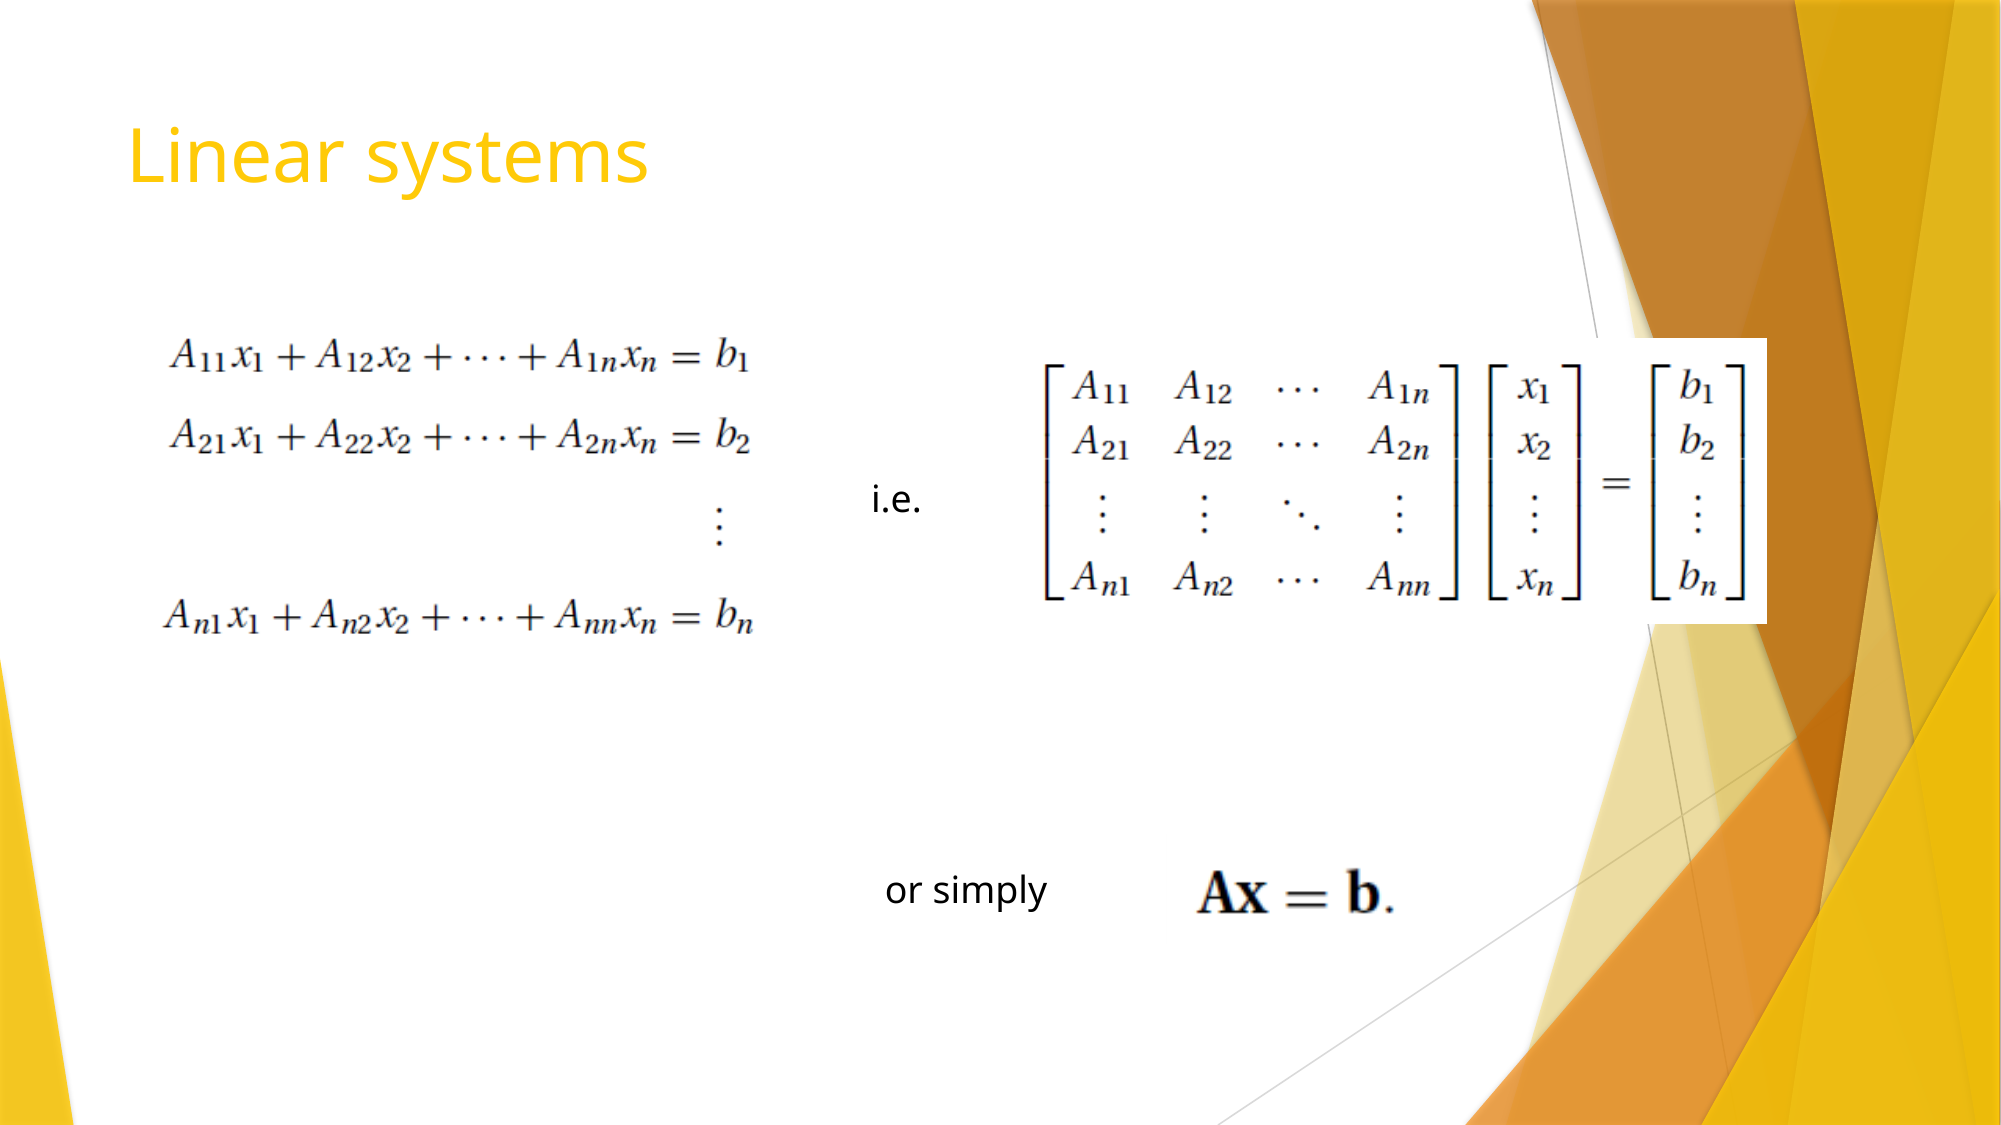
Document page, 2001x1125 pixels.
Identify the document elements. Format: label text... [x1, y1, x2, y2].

picture [1164, 833, 1418, 945]
picture [1011, 337, 1767, 625]
text_box i.e. [856, 467, 937, 528]
text_box or simply [870, 858, 1160, 919]
title Linear systems [111, 99, 1522, 317]
picture [148, 313, 771, 659]
